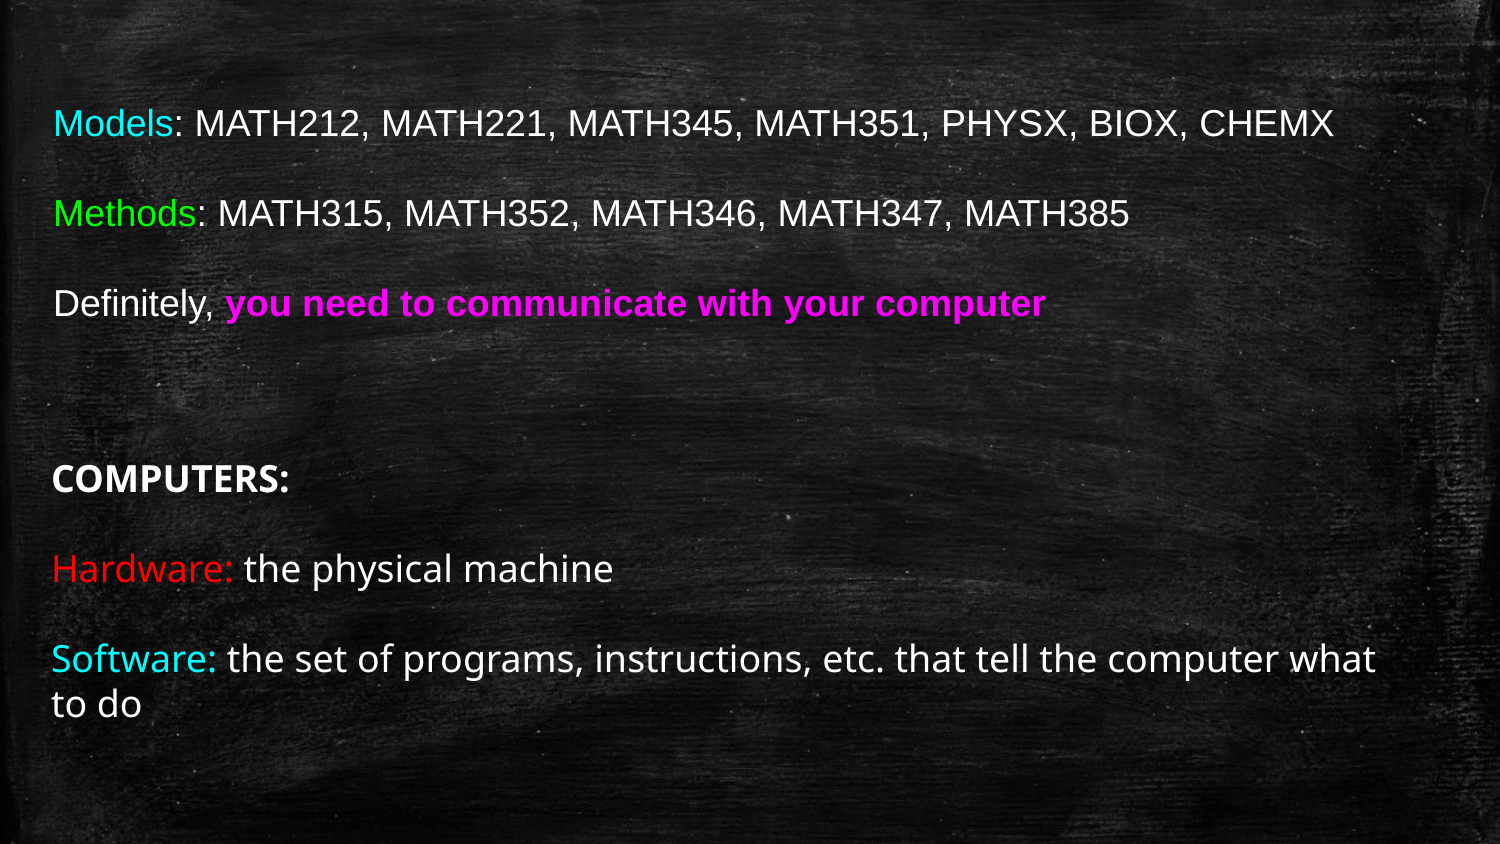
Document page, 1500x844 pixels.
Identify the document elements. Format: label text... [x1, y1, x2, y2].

picture [0, 0, 1500, 844]
text_box Models: MATH212, MATH221, MATH345, MATH351, PHYSX, BIOX, CHEMX Methods: MATH315, MATH352, MATH346, MATH347, MATH385 Definitely, you need to communicate with your computer [38, 84, 1395, 340]
text_box COMPUTERS: Hardware: the physical machine Software: the set of programs, instructions, etc. that tell the computer what to do [36, 440, 1435, 741]
